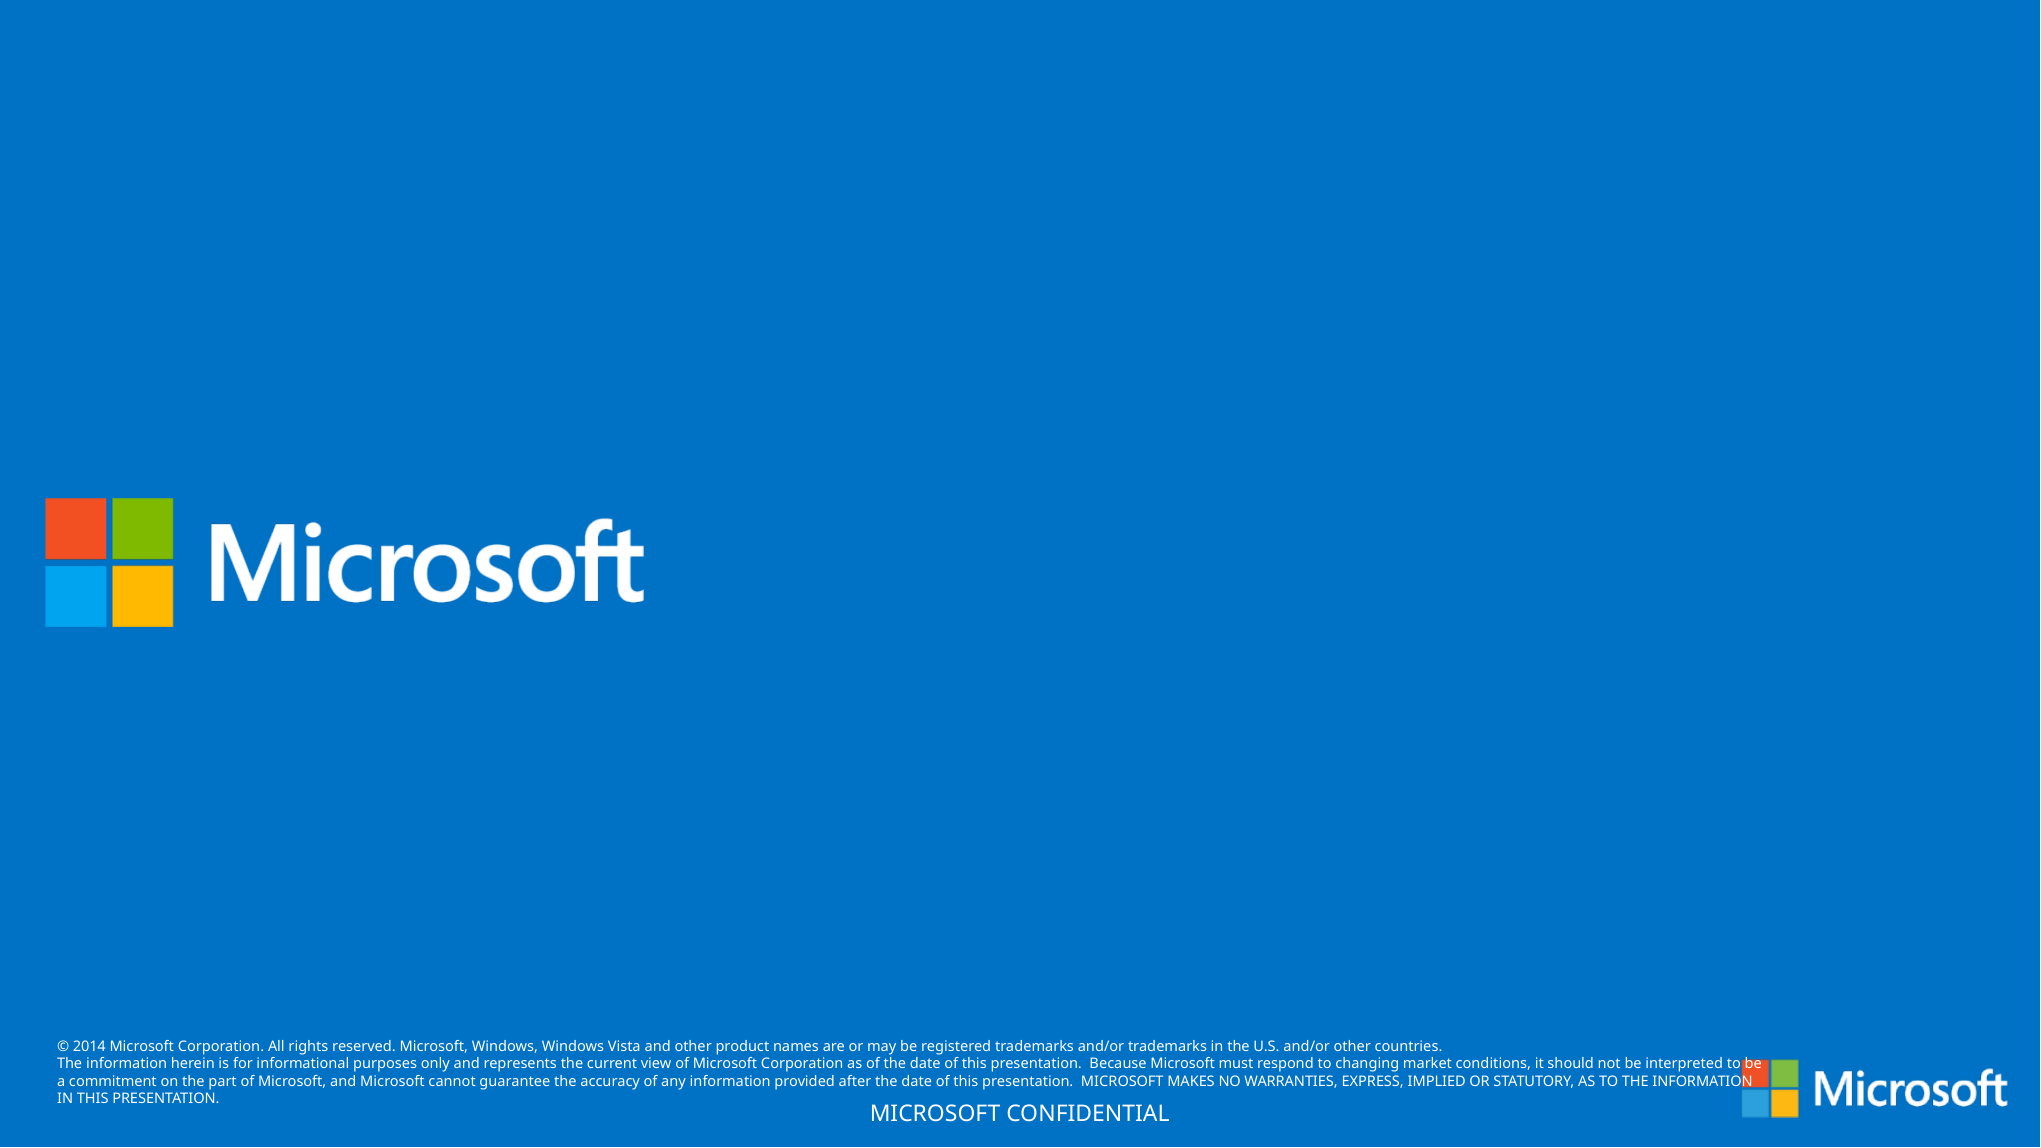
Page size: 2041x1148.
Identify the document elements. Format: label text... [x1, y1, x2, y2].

text_box © 2014 Microsoft Corporation. All rights reserved. Microsoft, Windows, Windows Vista and other product names are or may be registered trademarks and/or trademarks in the U.S. and/or other countries. The information herein is for informational purposes only and represents the current view of Microsoft Corporation as of the date of this presentation. Because Microsoft must respond to changing market conditions, it should not be interpreted to be a commitment on the part of Microsoft, and Microsoft cannot guarantee the accuracy of any information provided after the date of this presentation. MICROSOFT MAKES NO WARRANTIES, EXPRESS, IMPLIED OR STATUTORY, AS TO THE INFORMATION IN THIS PRESENTATION. [42, 1029, 1780, 1115]
picture [1740, 1058, 2010, 1118]
picture [44, 498, 644, 628]
